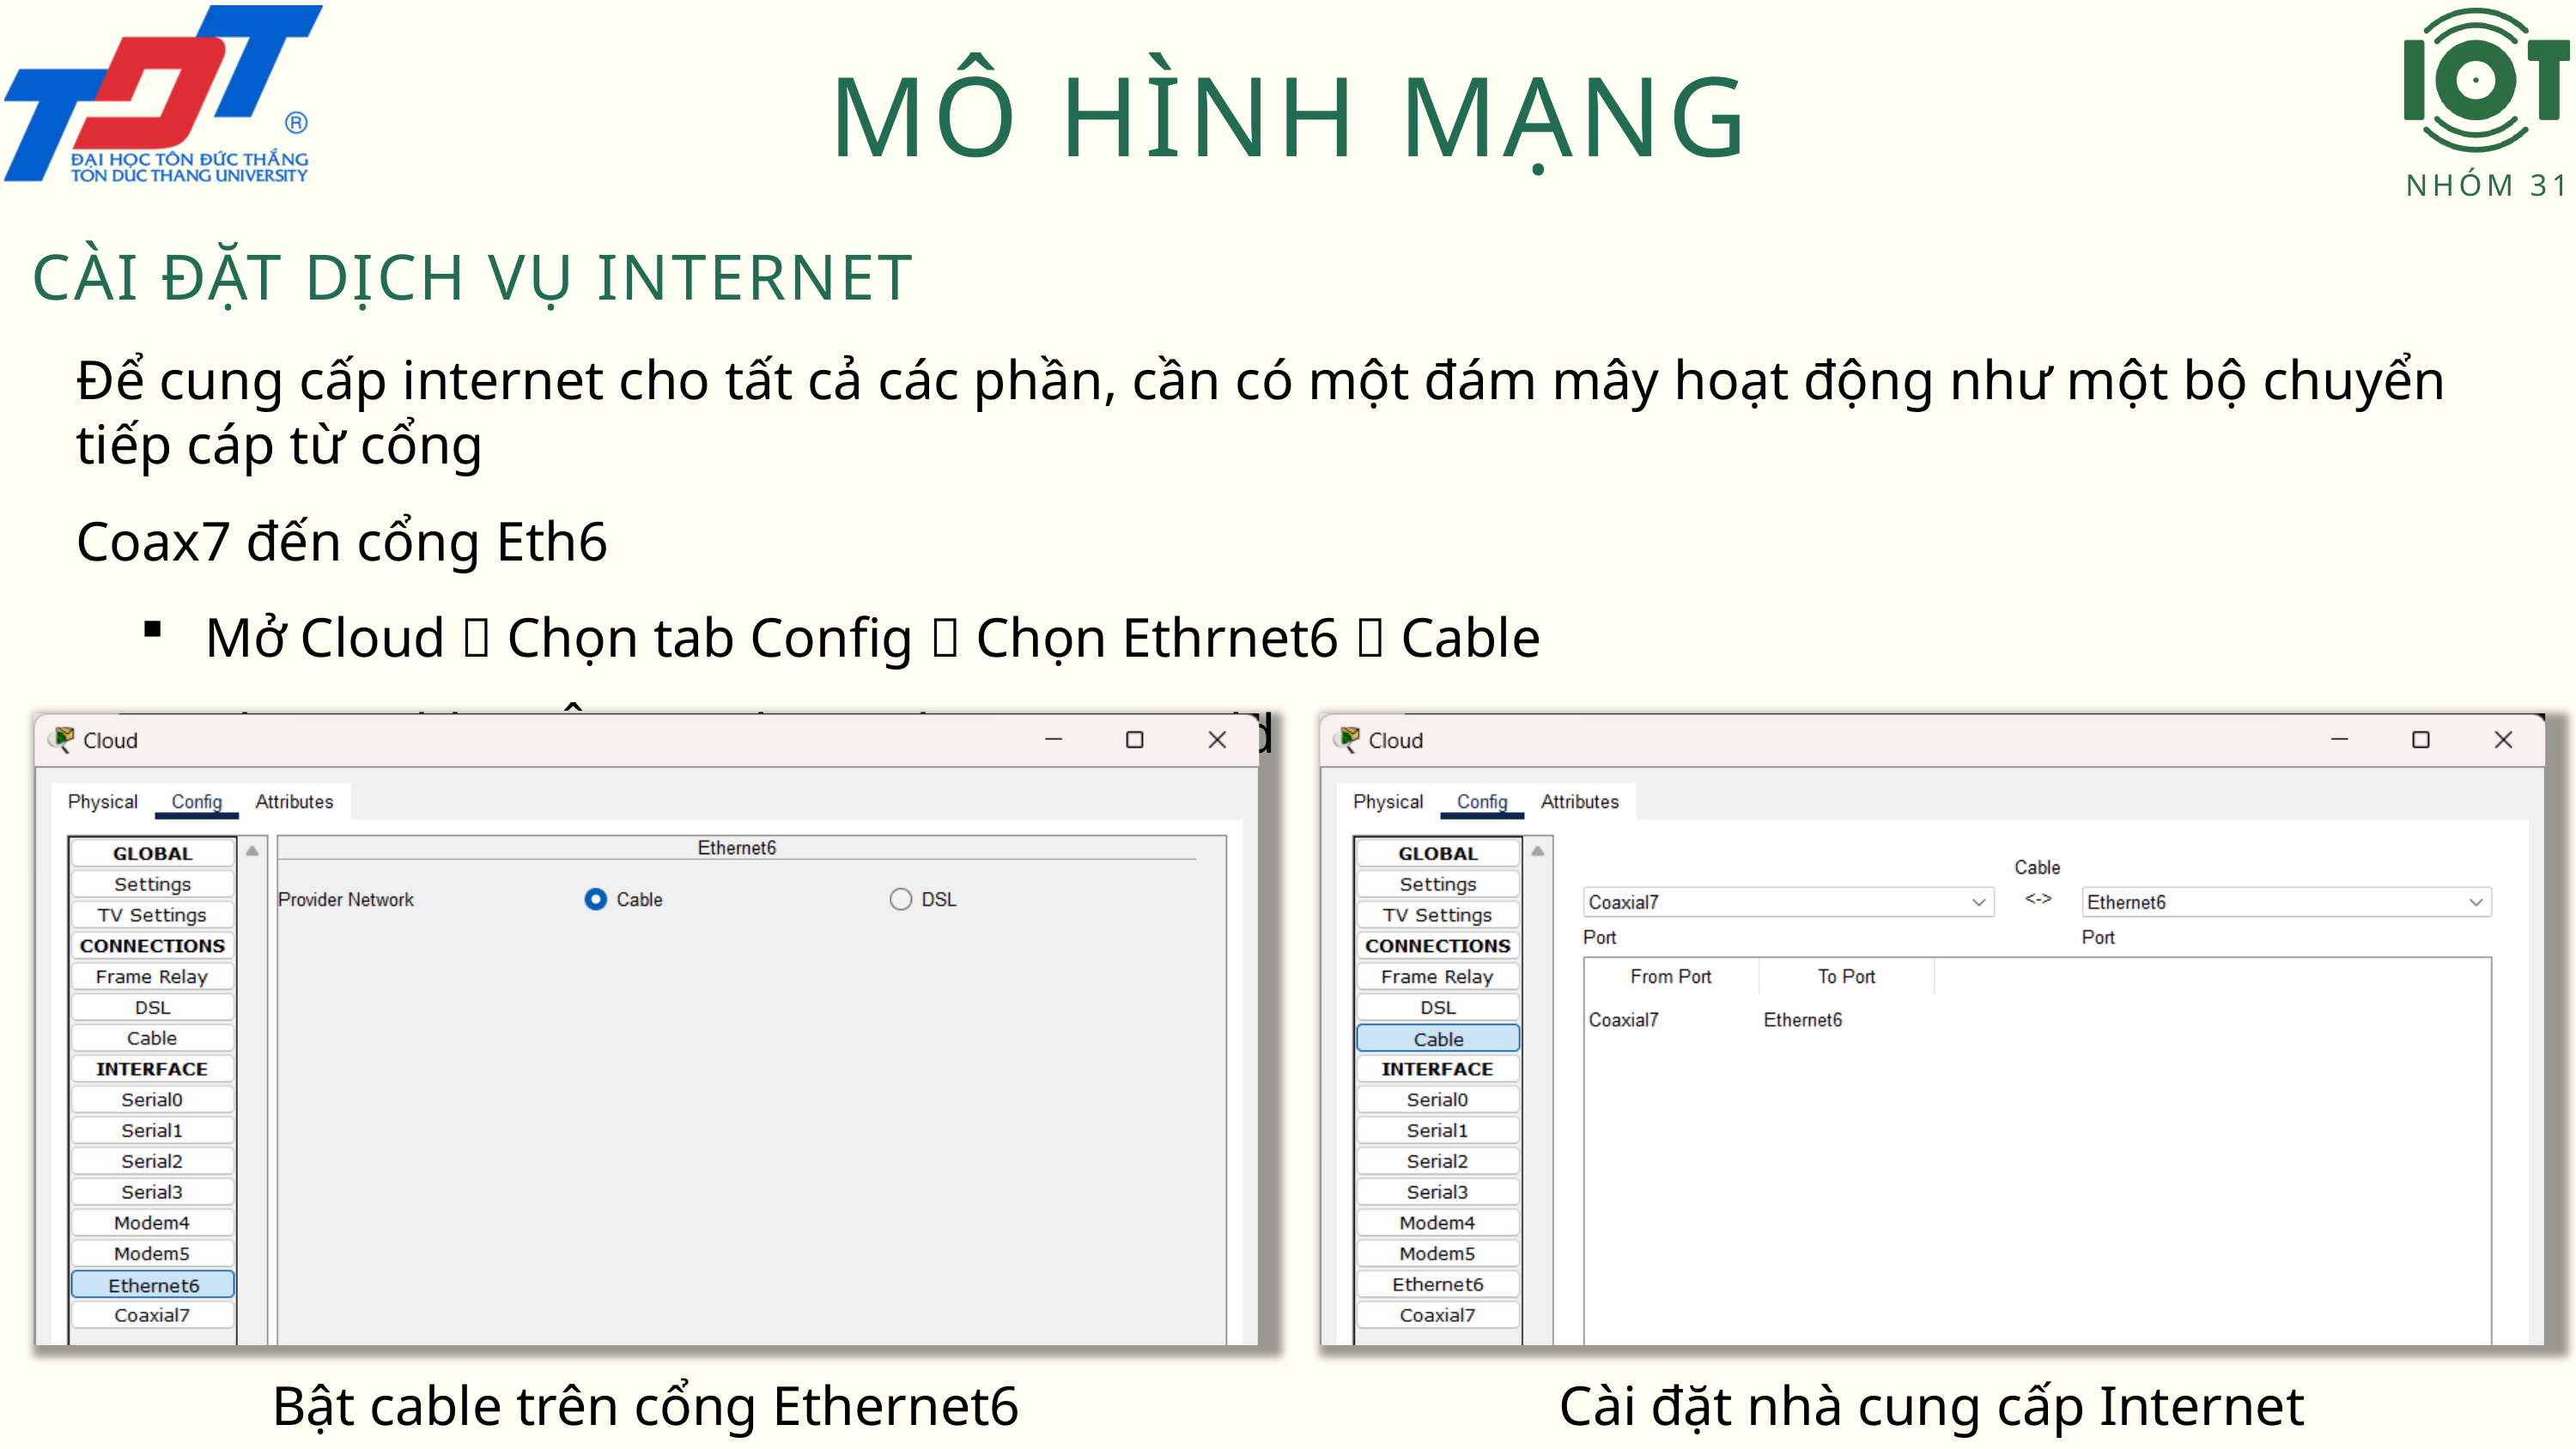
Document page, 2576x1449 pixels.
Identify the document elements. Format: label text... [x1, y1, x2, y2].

text_box MÔ HÌNH MẠNG [563, 24, 2013, 179]
text_box [3, 5, 324, 182]
picture [1319, 712, 2546, 1345]
text_box Cài đặt nhà cung cấp Internet [1319, 1365, 2546, 1443]
text_box CÀI ĐẶT DỊCH VỤ INTERNET [31, 224, 1607, 312]
text_box Bật cable trên cổng Ethernet6 [33, 1365, 1260, 1443]
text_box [2403, 0, 2571, 197]
text_box Để cung cấp internet cho tất cả các phần, cần có một đám mây hoạt động như một bộ chuyển tiếp cáp từ cổng Coax7 đến cổng Eth6 Mở Cloud  Chọn tab Config  Chọn Ethrnet6  Cable Chọn Cable  Ô Port chọn Ethernet6  Add [76, 346, 2503, 958]
picture [33, 712, 1260, 1345]
